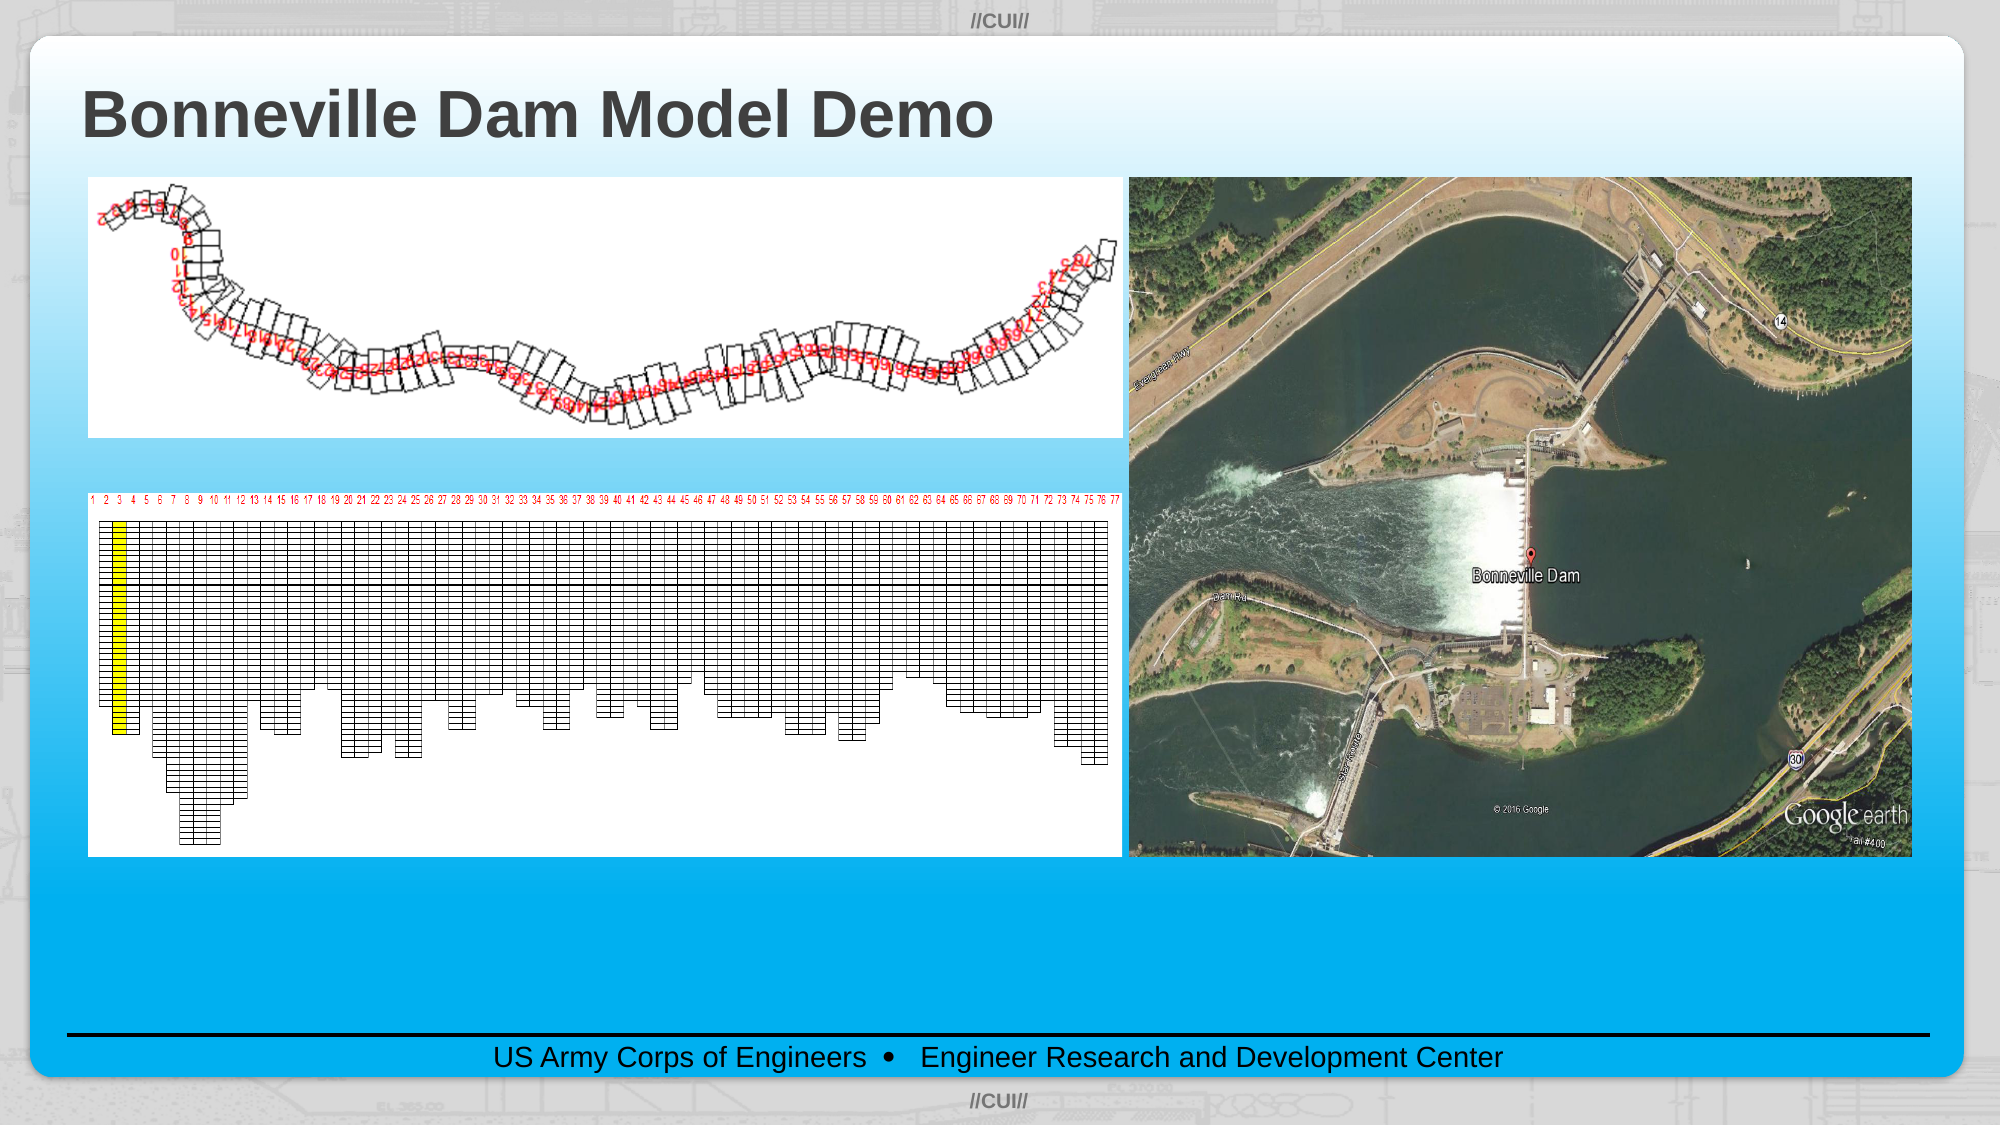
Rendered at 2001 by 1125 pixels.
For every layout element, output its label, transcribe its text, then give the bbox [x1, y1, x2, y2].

picture [0, 0, 2000, 1125]
title Bonneville Dam Model Demo [66, 44, 1901, 178]
